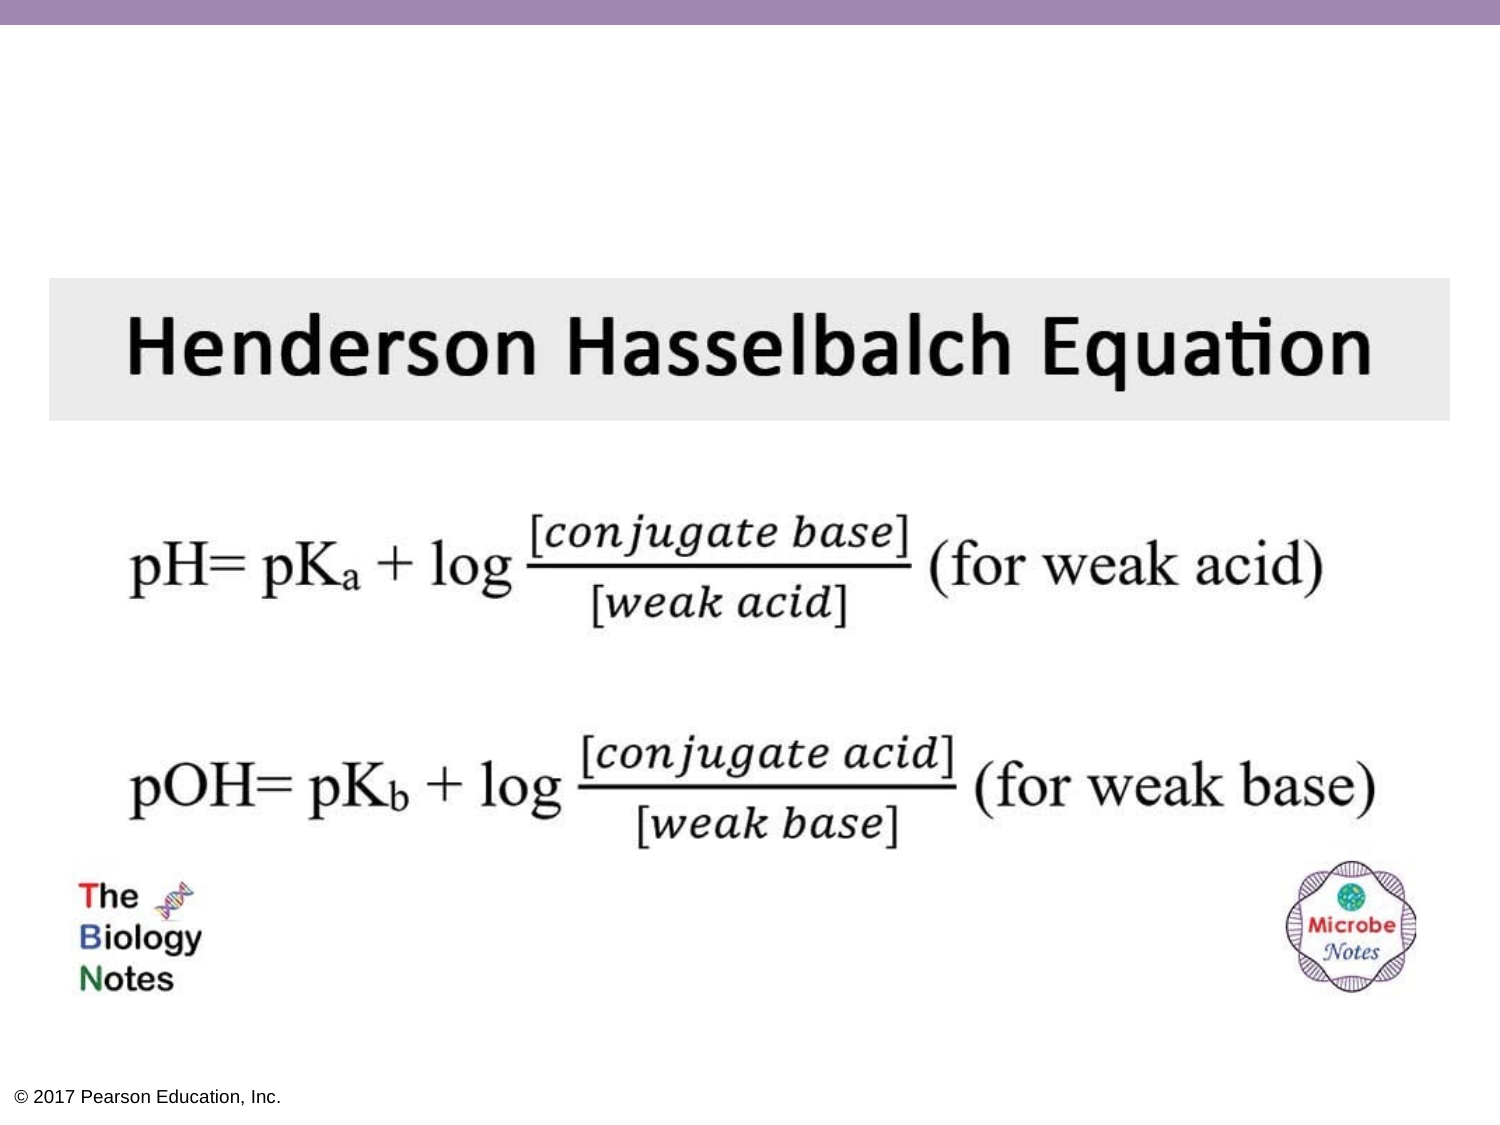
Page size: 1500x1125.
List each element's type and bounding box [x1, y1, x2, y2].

list [49, 278, 1451, 1015]
